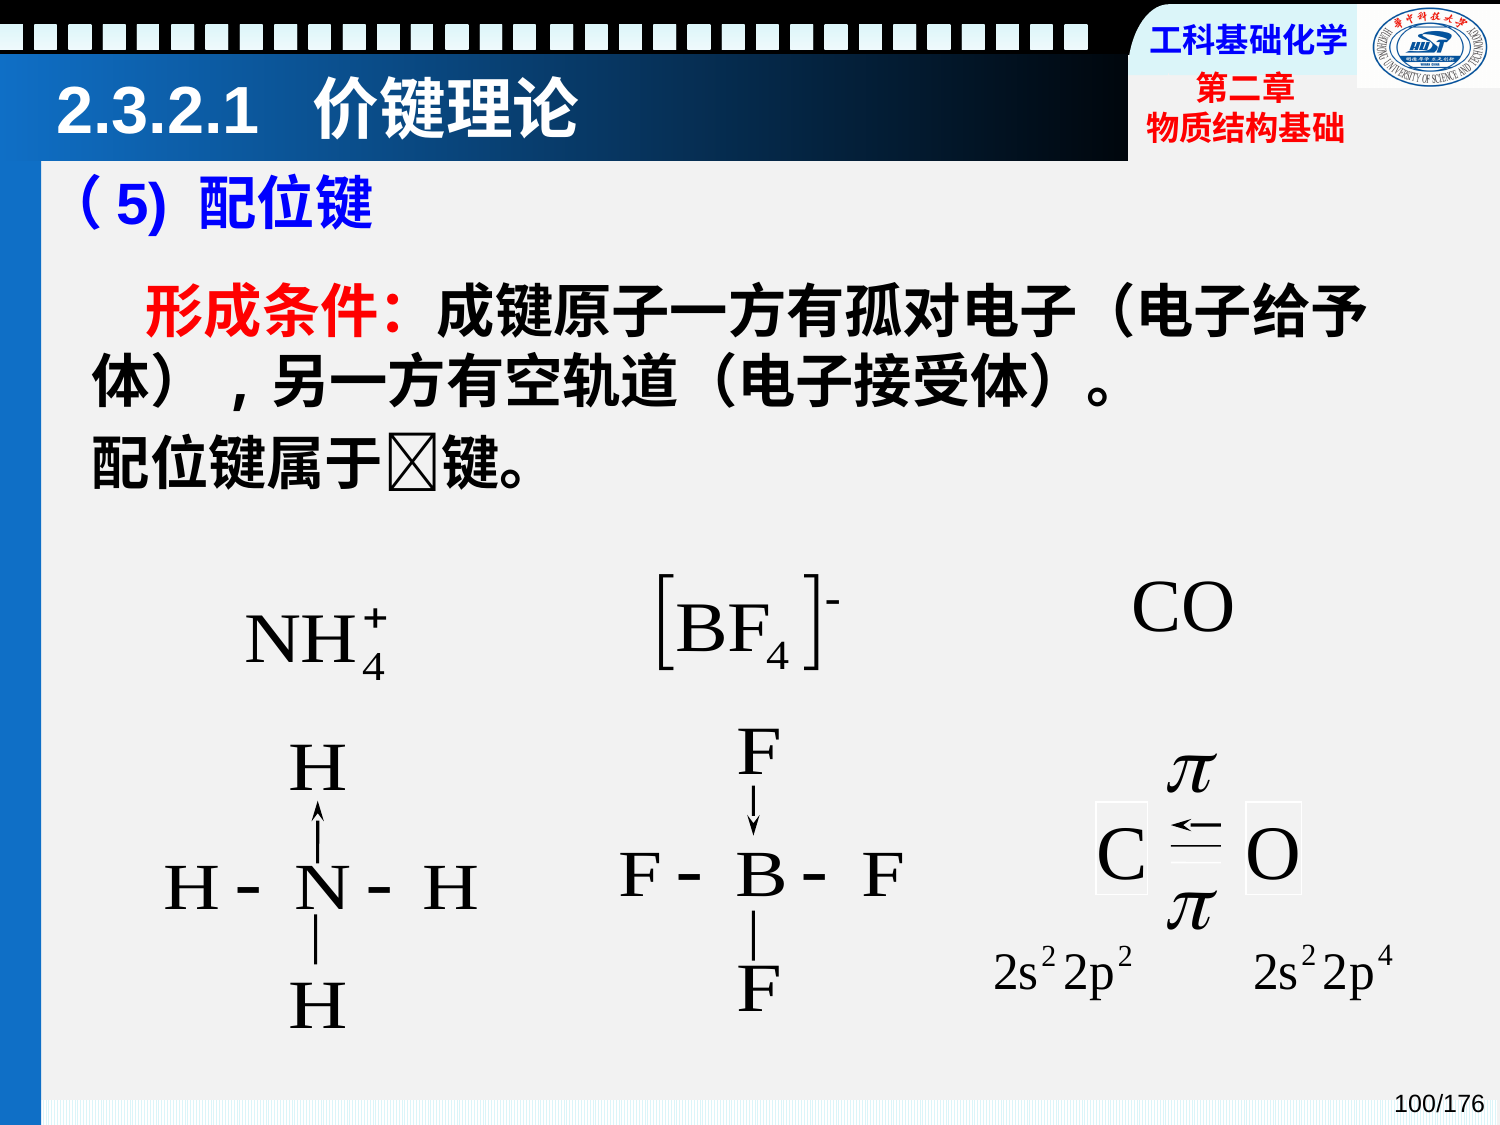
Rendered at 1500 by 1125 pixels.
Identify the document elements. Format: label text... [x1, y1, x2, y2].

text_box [151, 849, 495, 927]
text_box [723, 947, 793, 1024]
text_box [985, 932, 1141, 1012]
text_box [1157, 874, 1234, 951]
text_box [1245, 932, 1401, 1012]
text_box [311, 815, 317, 822]
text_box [644, 568, 863, 682]
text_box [605, 835, 916, 908]
text_box C [1096, 802, 1148, 895]
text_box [229, 585, 402, 699]
text_box （5) 配位键 [29, 172, 680, 244]
list 形成条件：成键原子一方有孤对电子（电子给予体）,另一方有空轨道（电子接受体）。 配位键属于键。 [76, 266, 1460, 504]
text_box [1177, 827, 1192, 832]
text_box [1120, 562, 1247, 651]
picture [1357, 4, 1500, 88]
text_box [747, 814, 760, 834]
text_box O [1245, 802, 1302, 895]
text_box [275, 964, 365, 1040]
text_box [1157, 737, 1234, 813]
text_box 2.3.2.1 价键理论 [41, 51, 1117, 163]
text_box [275, 726, 365, 803]
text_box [723, 710, 793, 786]
